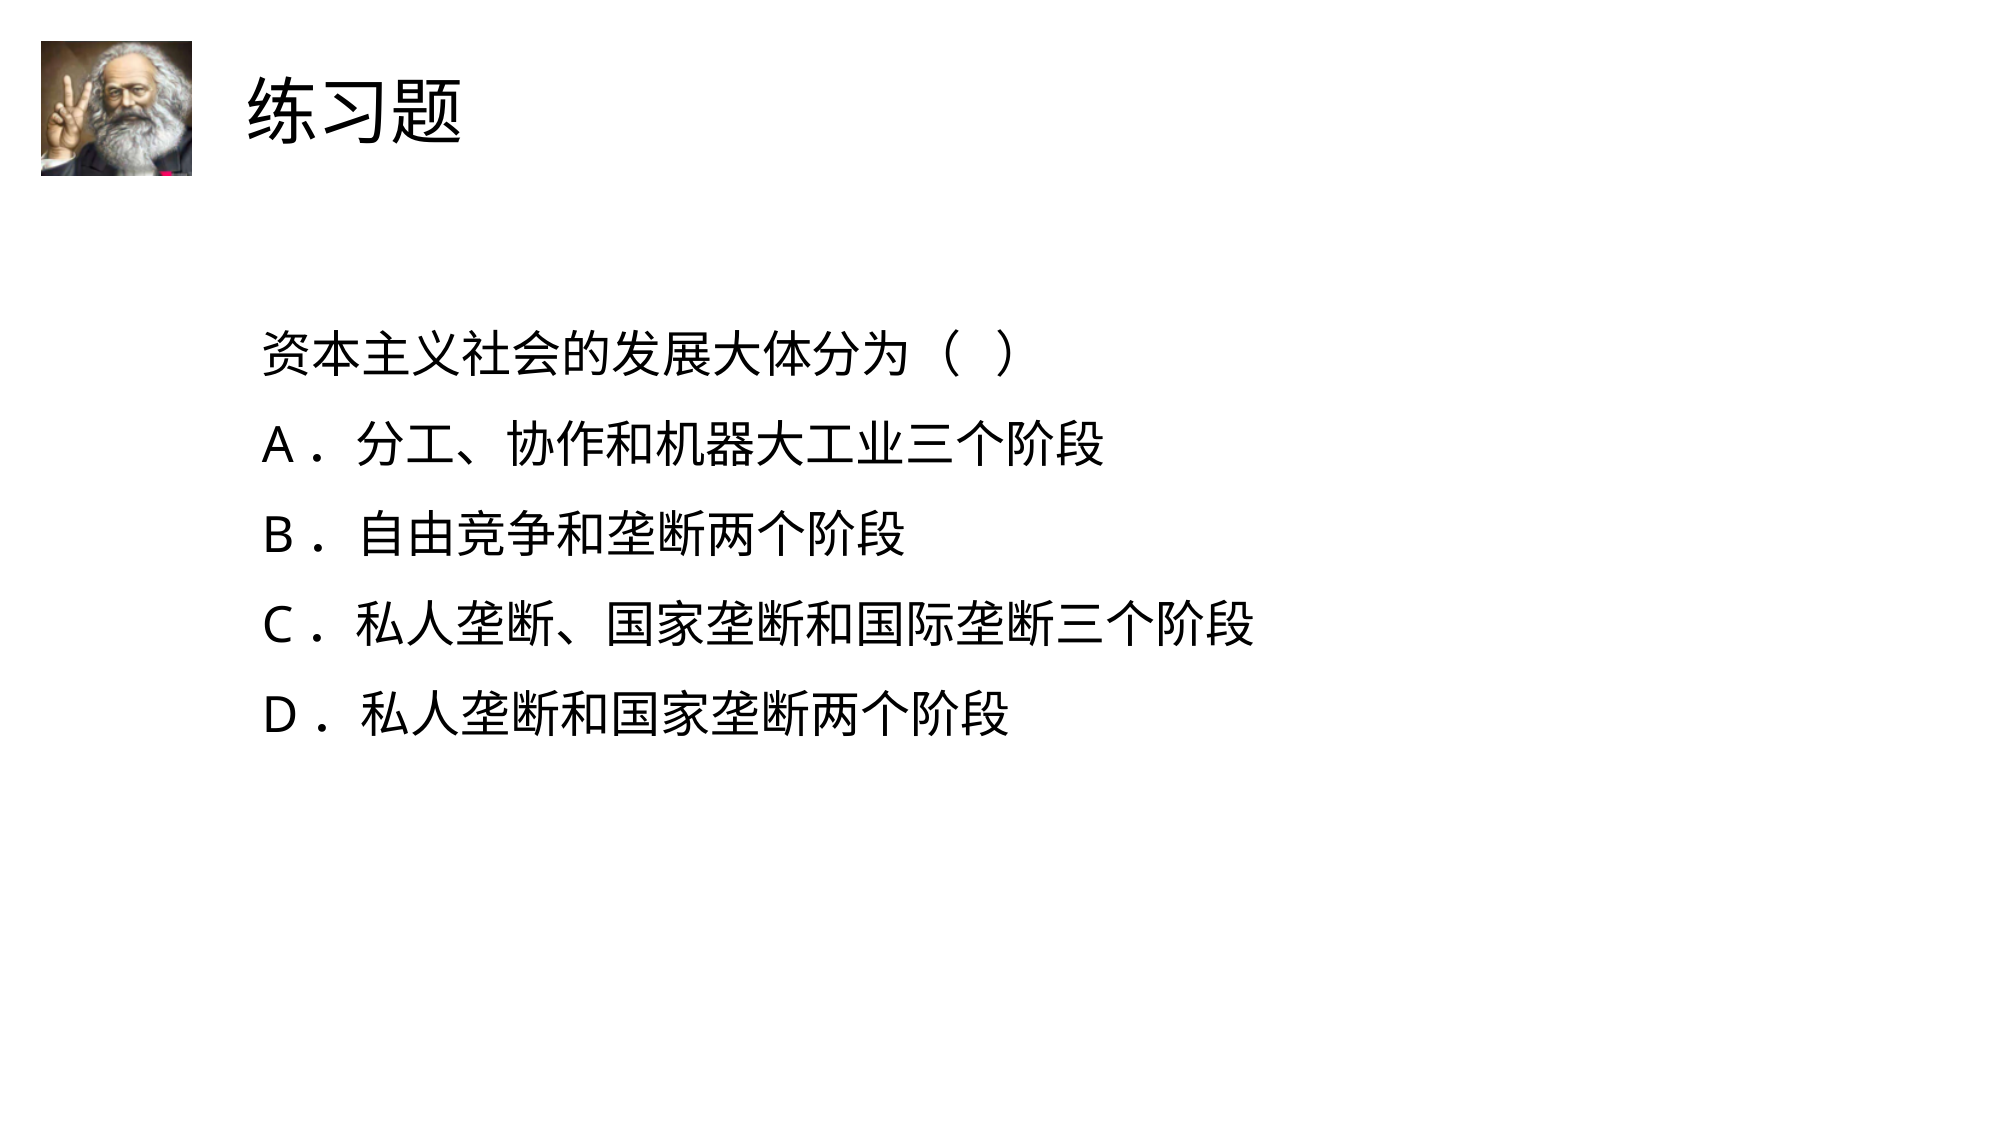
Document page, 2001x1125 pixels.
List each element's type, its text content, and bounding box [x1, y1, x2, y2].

picture [41, 41, 192, 176]
text_box 资本主义社会的发展大体分为（ ） A．分工、协作和机器大工业三个阶段 B．自由竞争和垄断两个阶段 C．私人垄断、国家垄断和国际垄断三个阶段 D．私人垄断和国家垄断两个阶段 [247, 285, 1902, 841]
